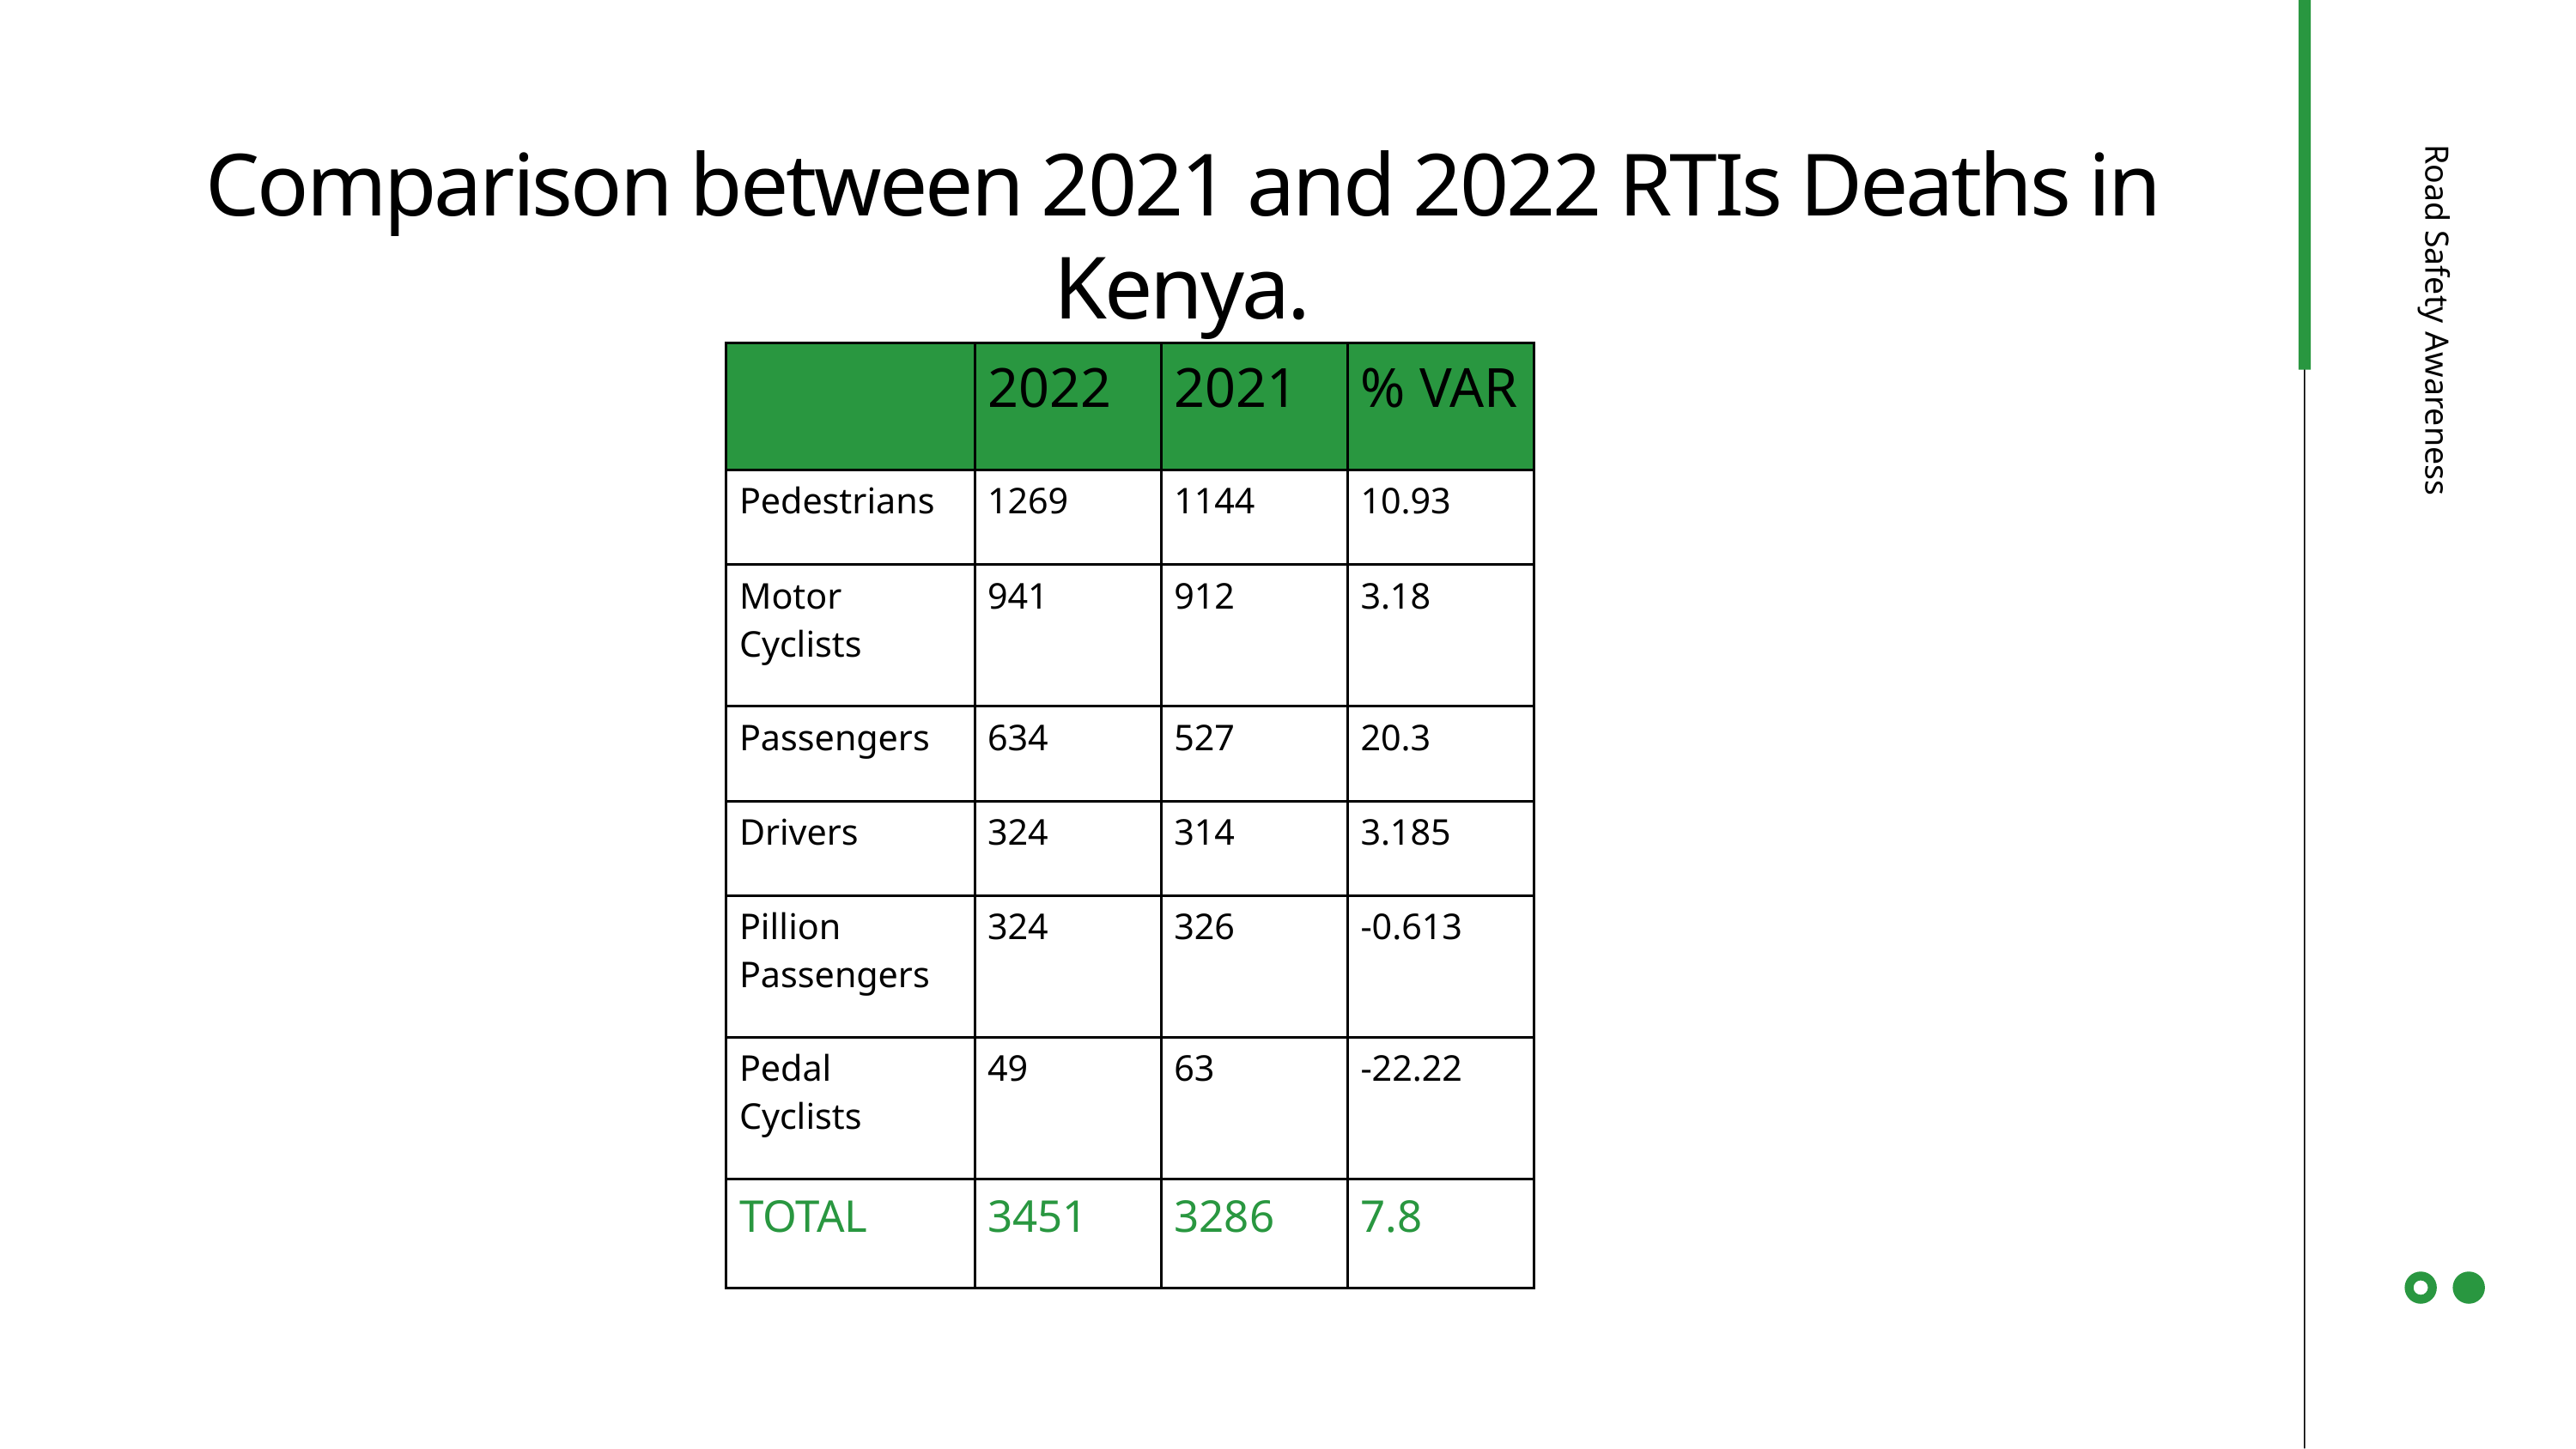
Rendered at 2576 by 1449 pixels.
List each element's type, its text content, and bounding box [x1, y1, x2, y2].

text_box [2404, 1271, 2486, 1304]
table_cell -22.22 [1349, 1039, 1533, 1178]
table_cell 49 [976, 1039, 1160, 1178]
text_box [2298, 0, 2312, 370]
table_header [727, 344, 974, 469]
table_cell 1269 [976, 471, 1160, 563]
table_cell 324 [976, 803, 1160, 894]
table_cell 941 [976, 566, 1160, 705]
text_box Road Safety Awareness [2419, 144, 2464, 658]
table_cell Pedal Cyclists [727, 1039, 974, 1178]
table_cell -0.613 [1349, 897, 1533, 1036]
table_cell 1144 [1163, 471, 1346, 563]
table_header % VAR [1349, 344, 1533, 469]
table_header 2021 [1163, 344, 1346, 469]
table_cell TOTAL [727, 1180, 974, 1287]
text_box Comparison between 2021 and 2022 RTIs Deaths in Kenya. [114, 130, 2251, 336]
table_cell Passengers [727, 707, 974, 800]
table_cell 314 [1163, 803, 1346, 894]
table_cell 3.185 [1349, 803, 1533, 894]
table_cell 63 [1163, 1039, 1346, 1178]
table_cell 3451 [976, 1180, 1160, 1287]
table_cell 326 [1163, 897, 1346, 1036]
table_cell 10.93 [1349, 471, 1533, 563]
table_cell 527 [1163, 707, 1346, 800]
table_cell Motor Cyclists [727, 566, 974, 705]
table_cell Pedestrians [727, 471, 974, 563]
table_cell 634 [976, 707, 1160, 800]
table_cell 7.8 [1349, 1180, 1533, 1287]
table_cell 3.18 [1349, 566, 1533, 705]
table_header 2022 [976, 344, 1160, 469]
table_cell 324 [976, 897, 1160, 1036]
table_cell Drivers [727, 803, 974, 894]
table_cell Pillion Passengers [727, 897, 974, 1036]
table_cell 912 [1163, 566, 1346, 705]
table_cell 20.3 [1349, 707, 1533, 800]
table_cell 3286 [1163, 1180, 1346, 1287]
